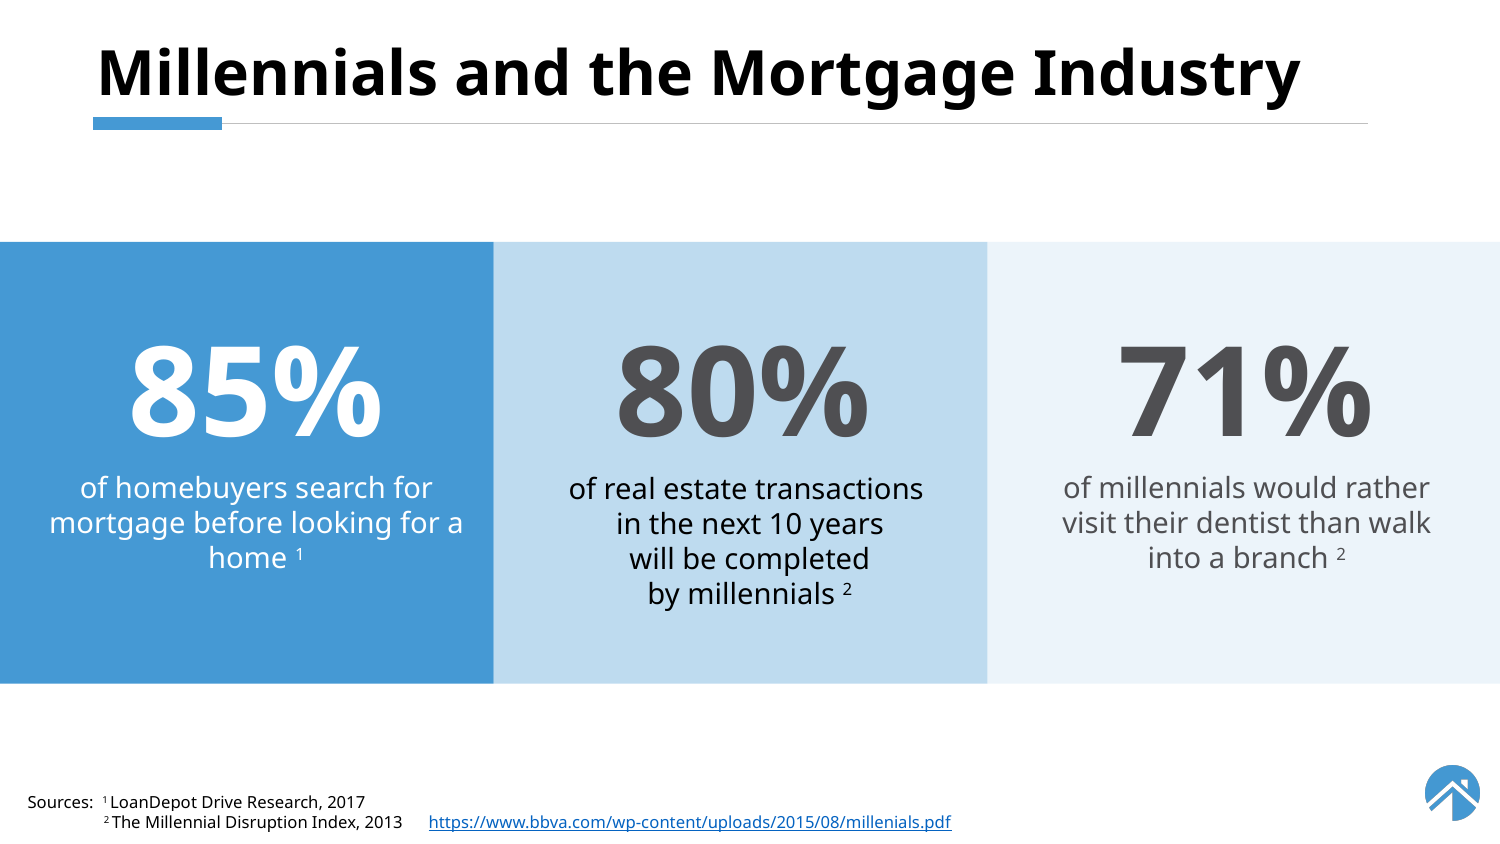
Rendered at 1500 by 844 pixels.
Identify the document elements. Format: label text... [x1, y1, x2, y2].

text_box of millennials would rather visit their dentist than walk into a branch 2 [1026, 463, 1467, 687]
text_box Sources: 1 LoanDepot Drive Research, 2017 2 The Millennial Disruption Index, 2013 https://www.bbva.com/wp-content/uploads/2015/08/millenials.pdf [12, 783, 1008, 844]
text_box of homebuyers search for mortgage before looking for a home 1 [19, 463, 494, 559]
text_box of real estate transactions in the next 10 years will be completed by millennials 2 [530, 464, 970, 620]
text_box [0, 241, 494, 684]
text_box 71% [1069, 306, 1425, 462]
text_box 85% [79, 306, 434, 462]
text_box [494, 241, 988, 684]
picture [1424, 765, 1480, 821]
text_box Millennials and the Mortgage Industry [84, 27, 1369, 123]
text_box 80% [566, 306, 921, 462]
text_box [988, 241, 1500, 684]
